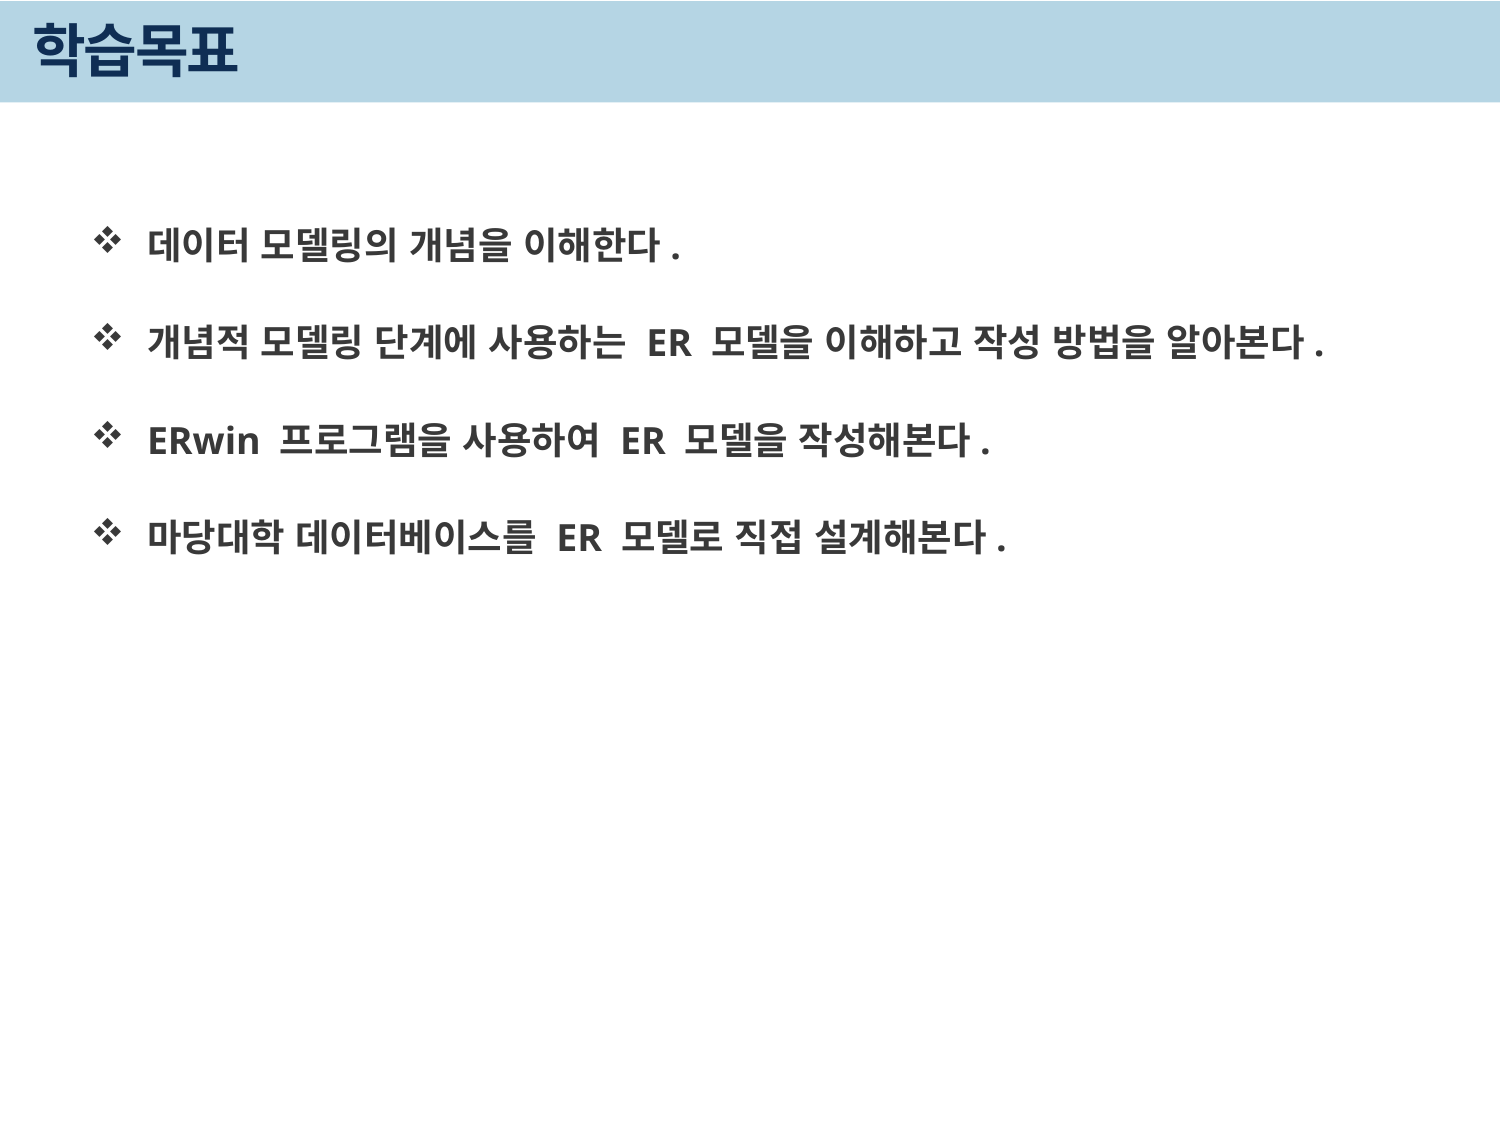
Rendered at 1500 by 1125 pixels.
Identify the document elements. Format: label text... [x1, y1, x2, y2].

title 학습목표 [17, 10, 1295, 89]
list 데이터 모델링의 개념을 이해한다. 개념적 모델링 단계에 사용하는 ER 모델을 이해하고 작성 방법을 알아본다. ERwin 프로그램을 사용하여 ER 모델을 작성해본다. 마당대학 데이터베이스를 ER 모델로 직접 설계해본다. [75, 168, 1442, 843]
